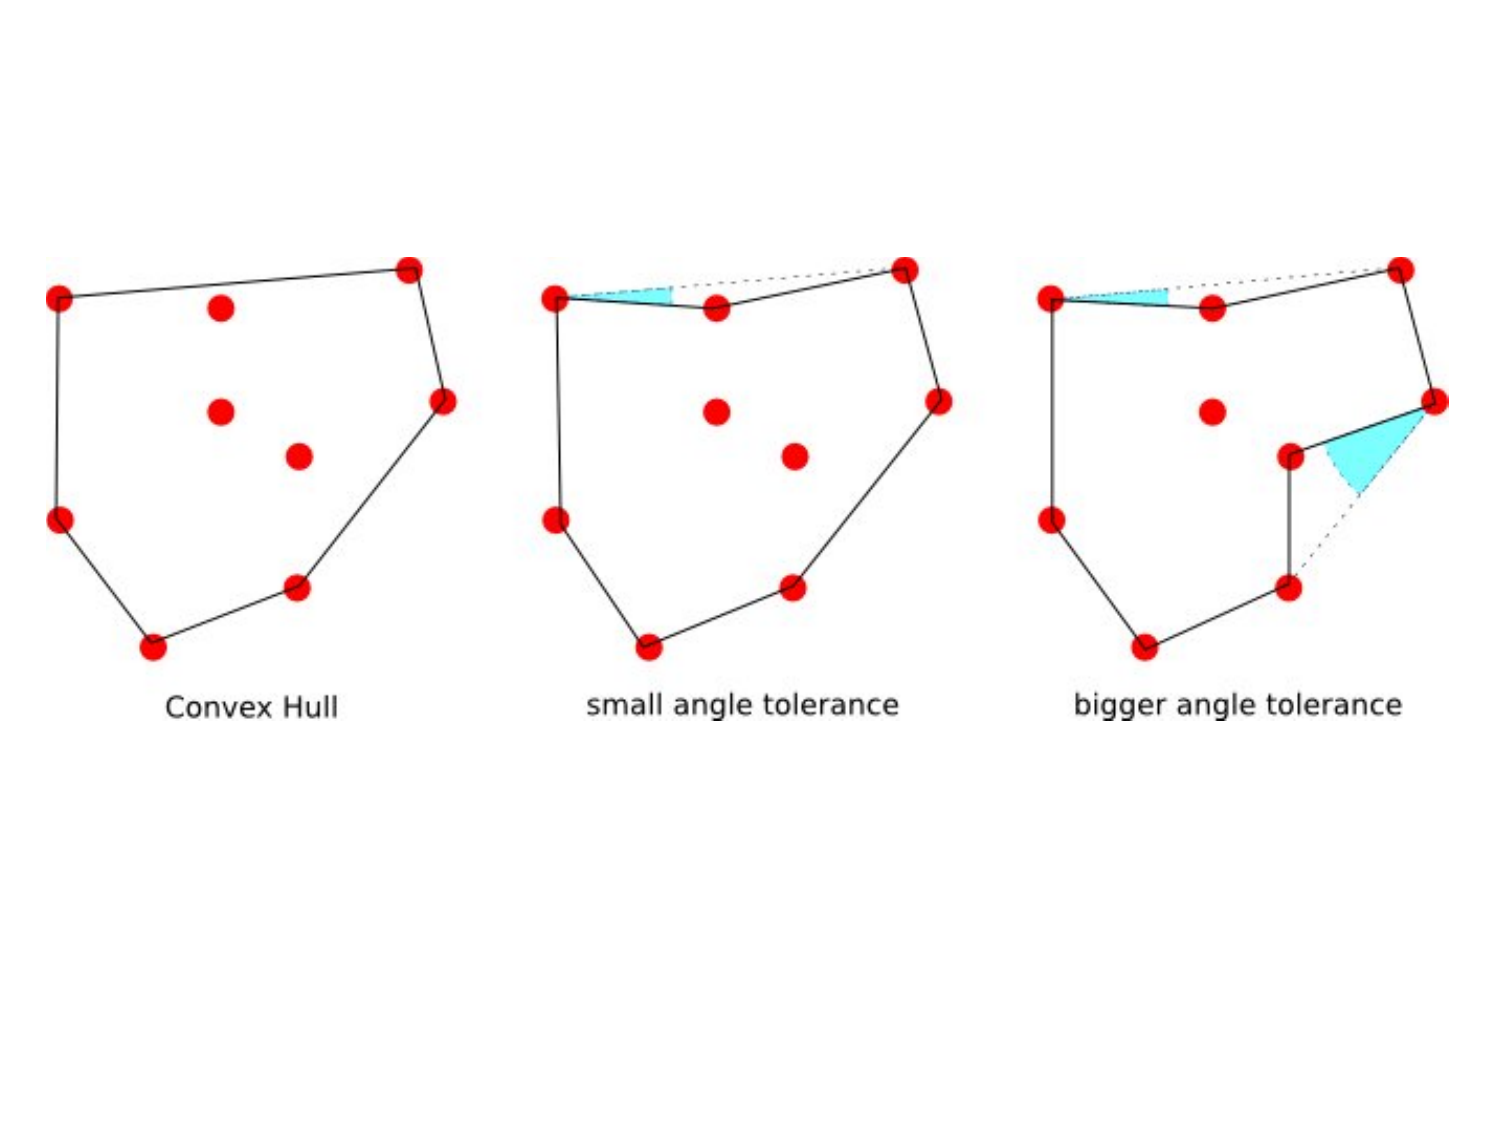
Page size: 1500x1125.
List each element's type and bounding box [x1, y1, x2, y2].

picture [46, 257, 1450, 721]
